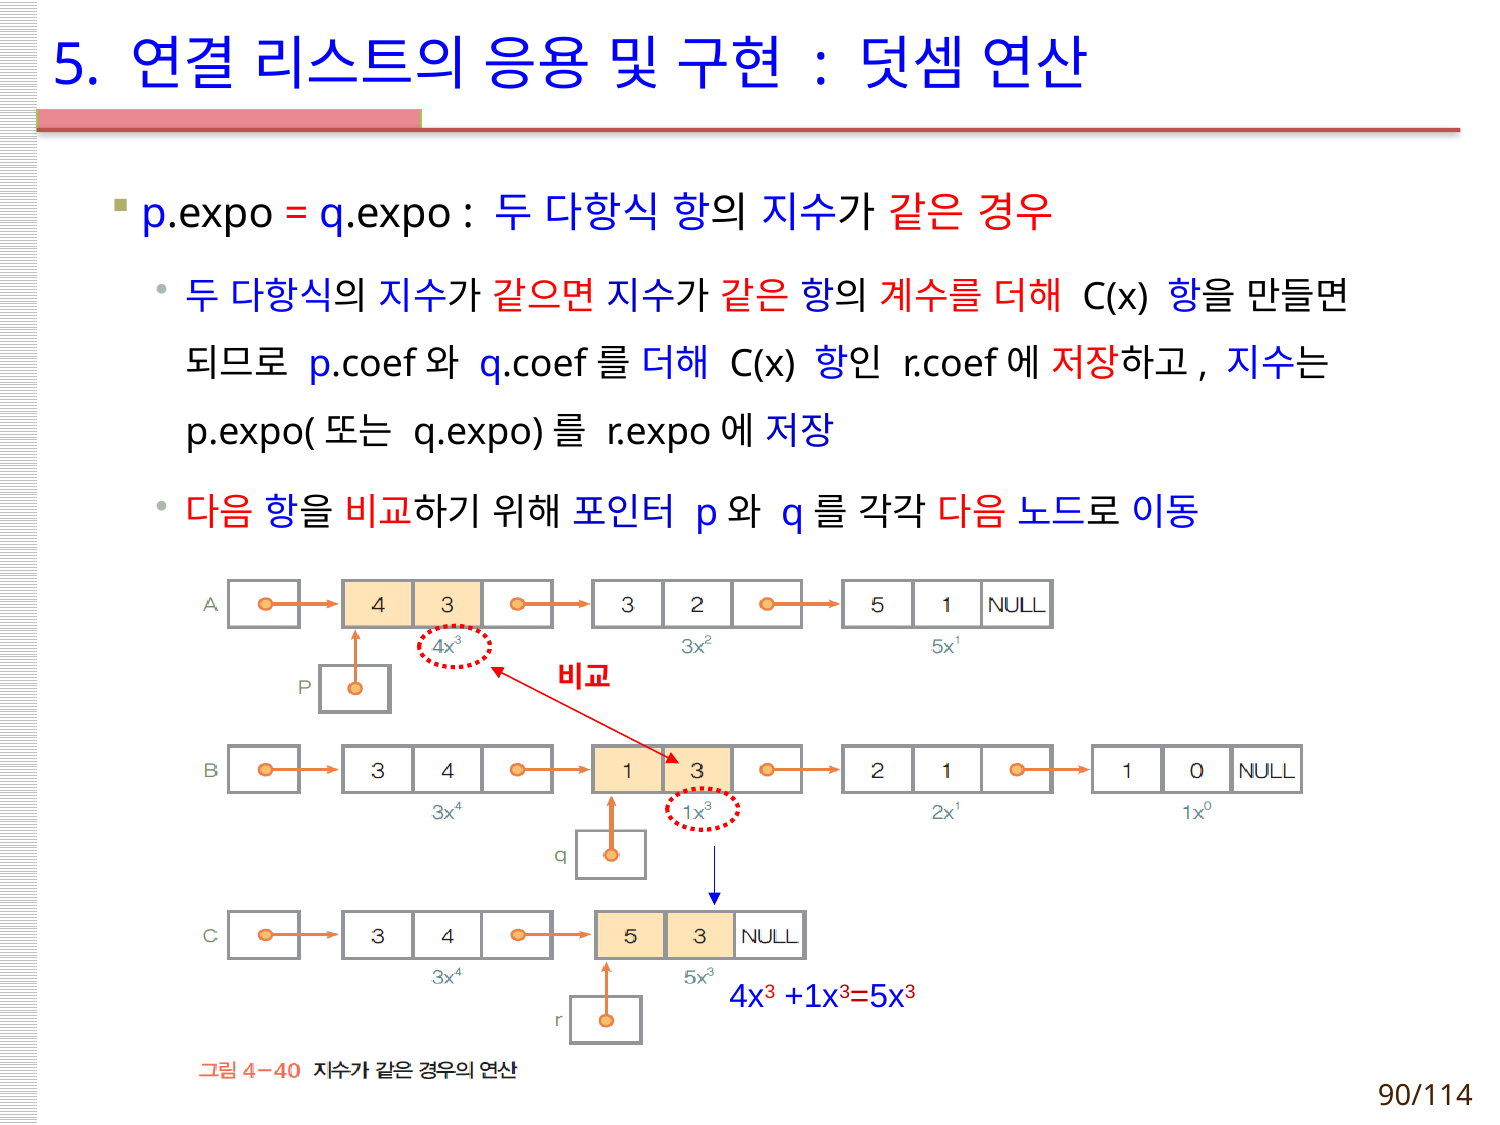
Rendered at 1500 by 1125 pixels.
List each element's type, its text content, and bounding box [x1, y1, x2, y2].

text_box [490, 666, 680, 764]
title 5. 연결 리스트의 응용 및 구현 : 덧셈 연산 [37, 13, 1353, 109]
picture [194, 573, 1306, 1086]
list p.expo = q.expo : 두 다항식 항의 지수가 같은 경우 두 다항식의 지수가 같으면 지수가 같은 항의 계수를 더해 C(x) 항을 만들면 되므로 p.coef와 q.coef를 더해 C(x) 항인 r.coef에 저장하고, 지수는 p.expo(또는 q.expo)를 r.expo에 저장 다음 항을 비교하기 위해 포인터 p와 q를 각각 다음 노드로 이동 [37, 152, 1463, 1091]
